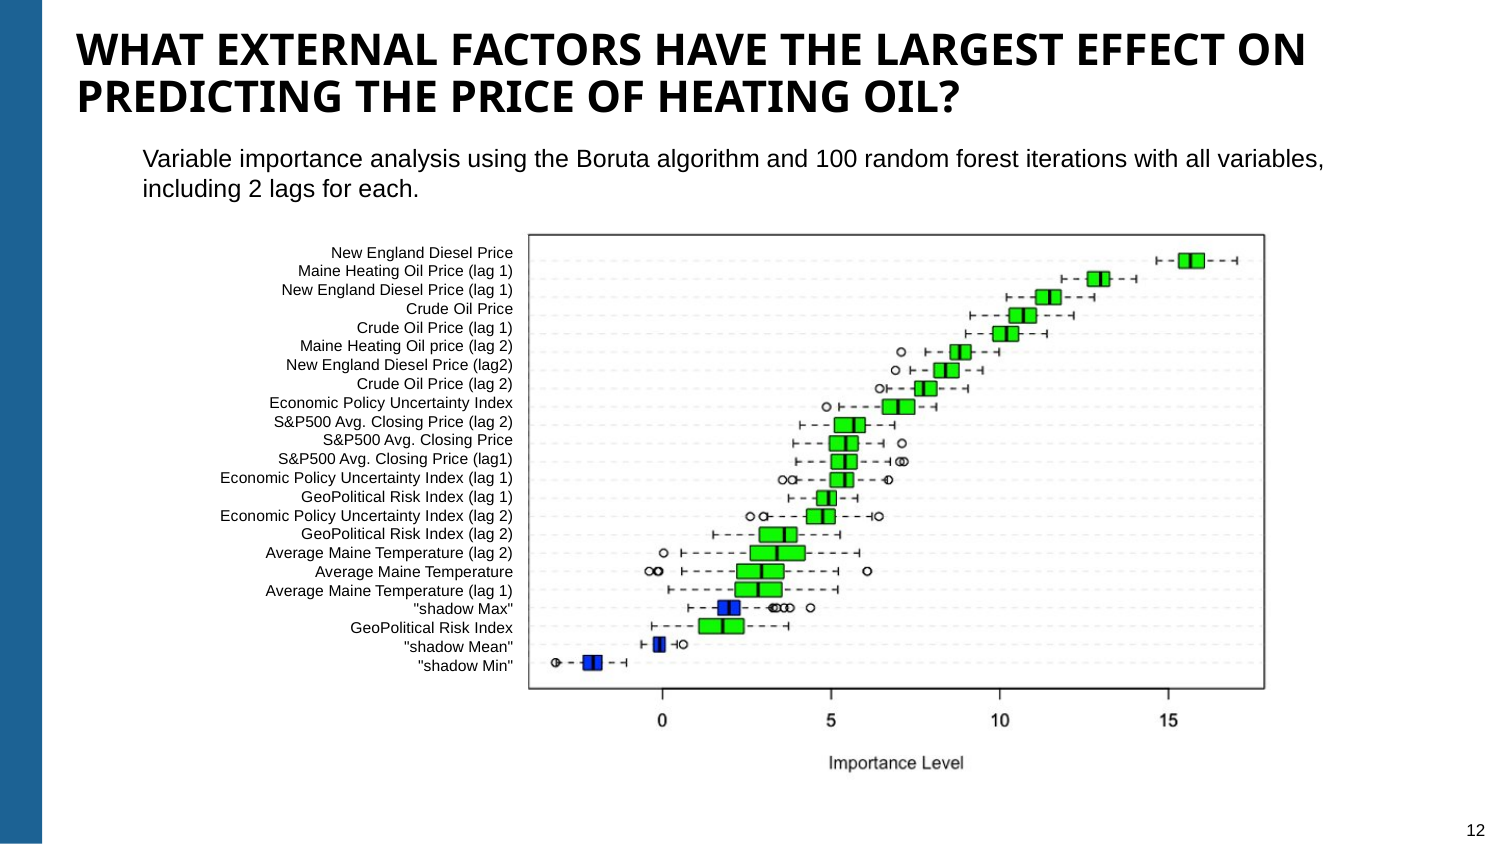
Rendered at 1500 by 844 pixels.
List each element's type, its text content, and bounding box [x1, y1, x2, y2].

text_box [191, 191, 1310, 795]
title What external factors have the largest effect on PREDICTING the price of heating oil? [60, 36, 1481, 113]
text_box Variable importance analysis using the Boruta algorithm and 100 random forest iterations with all variables, including 2 lags for each. [127, 135, 1415, 211]
